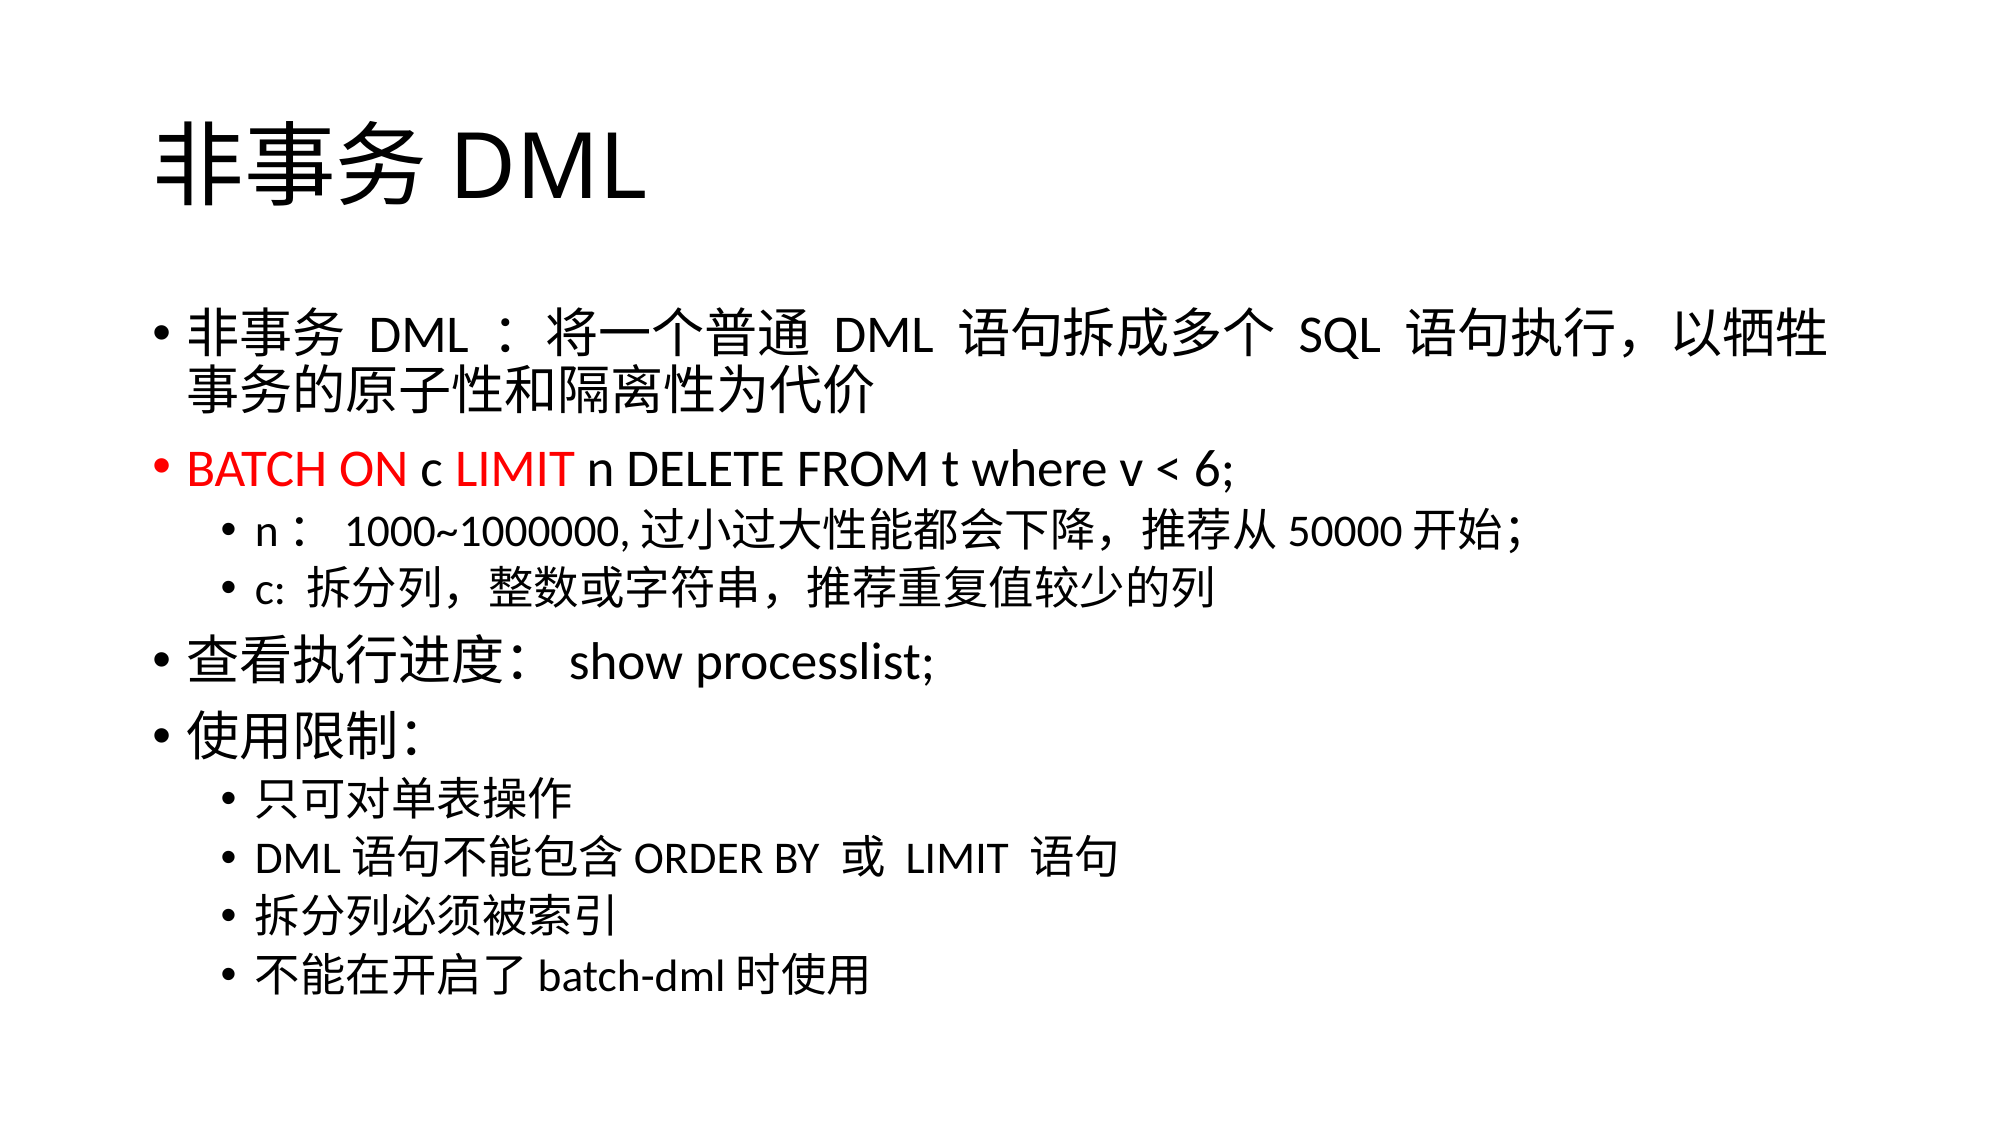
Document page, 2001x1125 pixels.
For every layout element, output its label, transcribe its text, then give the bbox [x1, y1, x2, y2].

list 非事务 DML ：将一个普通 DML 语句拆成多个 SQL 语句执行，以牺牲事务的原子性和隔离性为代价 BATCH ON c LIMIT n DELETE FROM t where v < 6; n：1000~1000000,过小过大性能都会下降，推荐从50000开始； c: 拆分列，整数或字符串，推荐重复值较少的列 查看执行进度：show processlist; 使用限制： 只可对单表操作 DML语句不能包含ORDER BY 或 LIMIT 语句 拆分列必须被索引 不能在开启了batch-dml时使用 [137, 299, 1863, 1014]
title 非事务DML [137, 59, 1863, 278]
